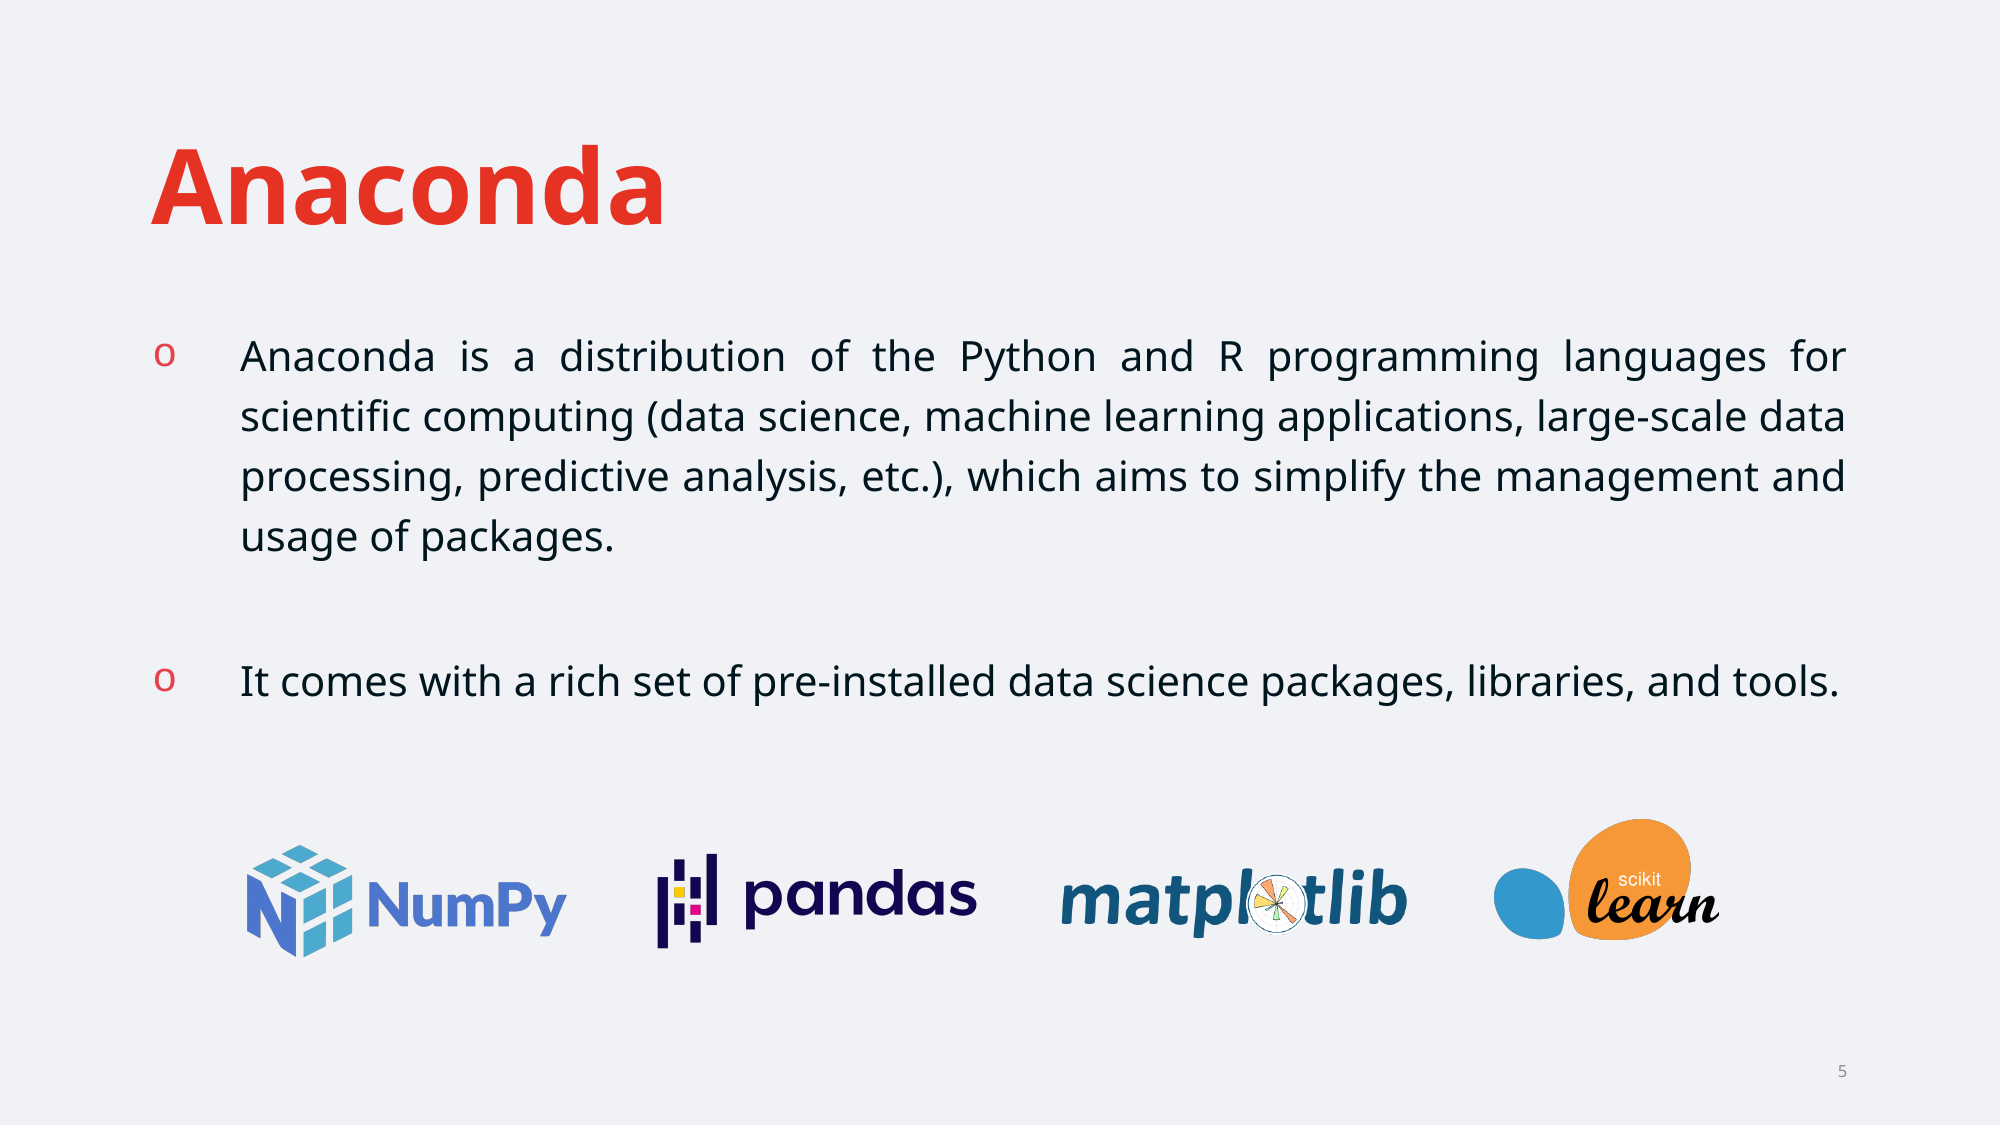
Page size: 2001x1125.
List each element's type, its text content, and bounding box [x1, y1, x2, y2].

list Anaconda is a distribution of the Python and R programming languages for scientific computing (data science, machine learning applications, large-scale data processing, predictive analysis, etc.), which aims to simplify the management and usage of packages. It comes with a rich set of pre-installed data science packages, libraries, and tools. [137, 312, 1863, 1027]
picture [642, 830, 992, 972]
title Anaconda [136, 82, 1862, 300]
slide_number 5 [1412, 1042, 1863, 1103]
picture [1046, 855, 1426, 947]
picture [224, 819, 589, 983]
picture [1494, 819, 1719, 940]
